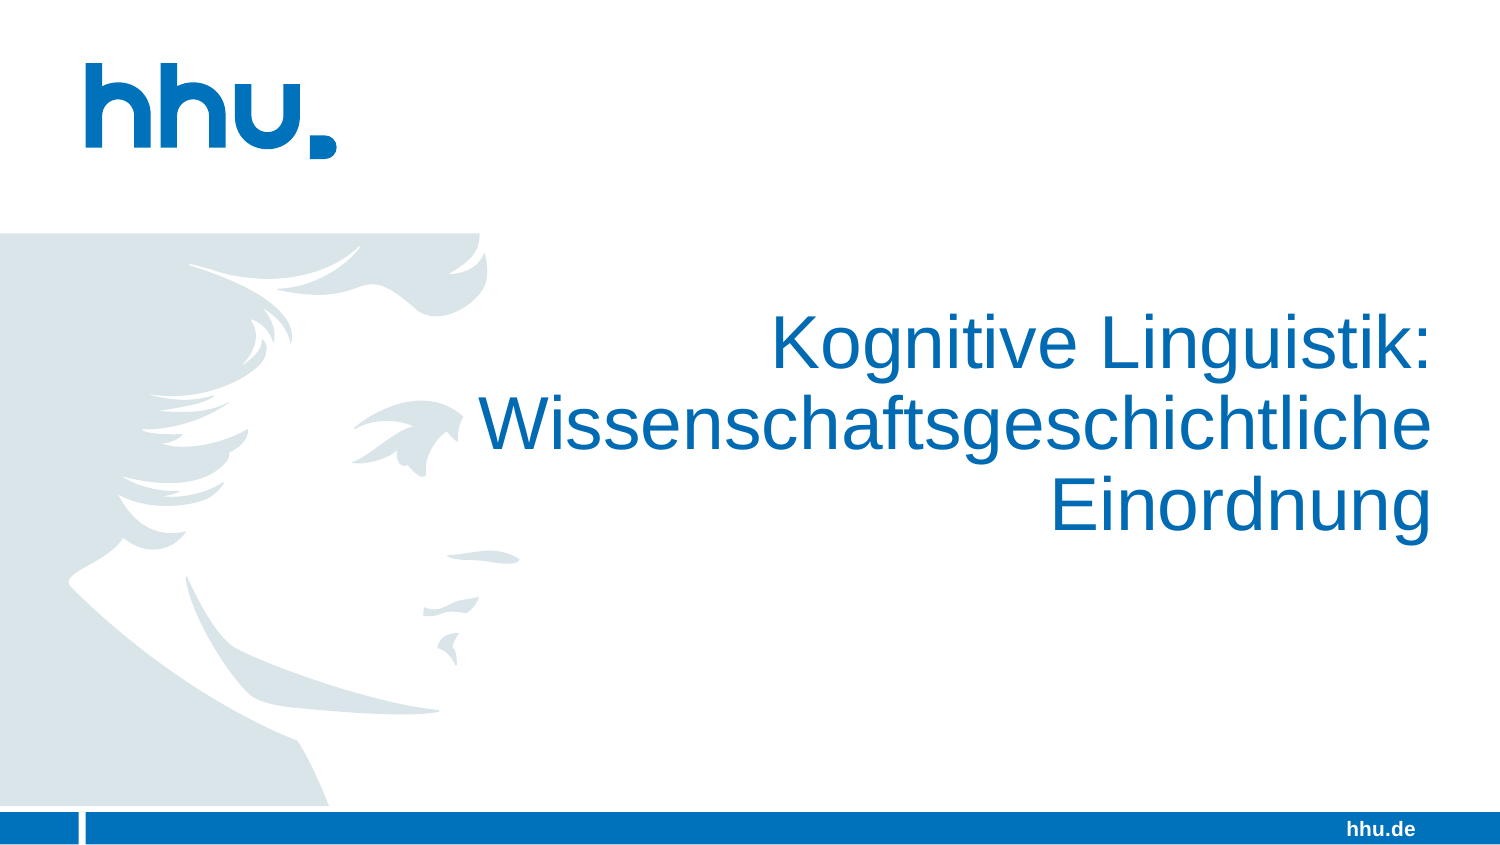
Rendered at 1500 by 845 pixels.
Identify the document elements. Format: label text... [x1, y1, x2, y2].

title Kognitive Linguistik: Wissenschaftsgeschichtliche Einordnung [383, 457, 1434, 547]
